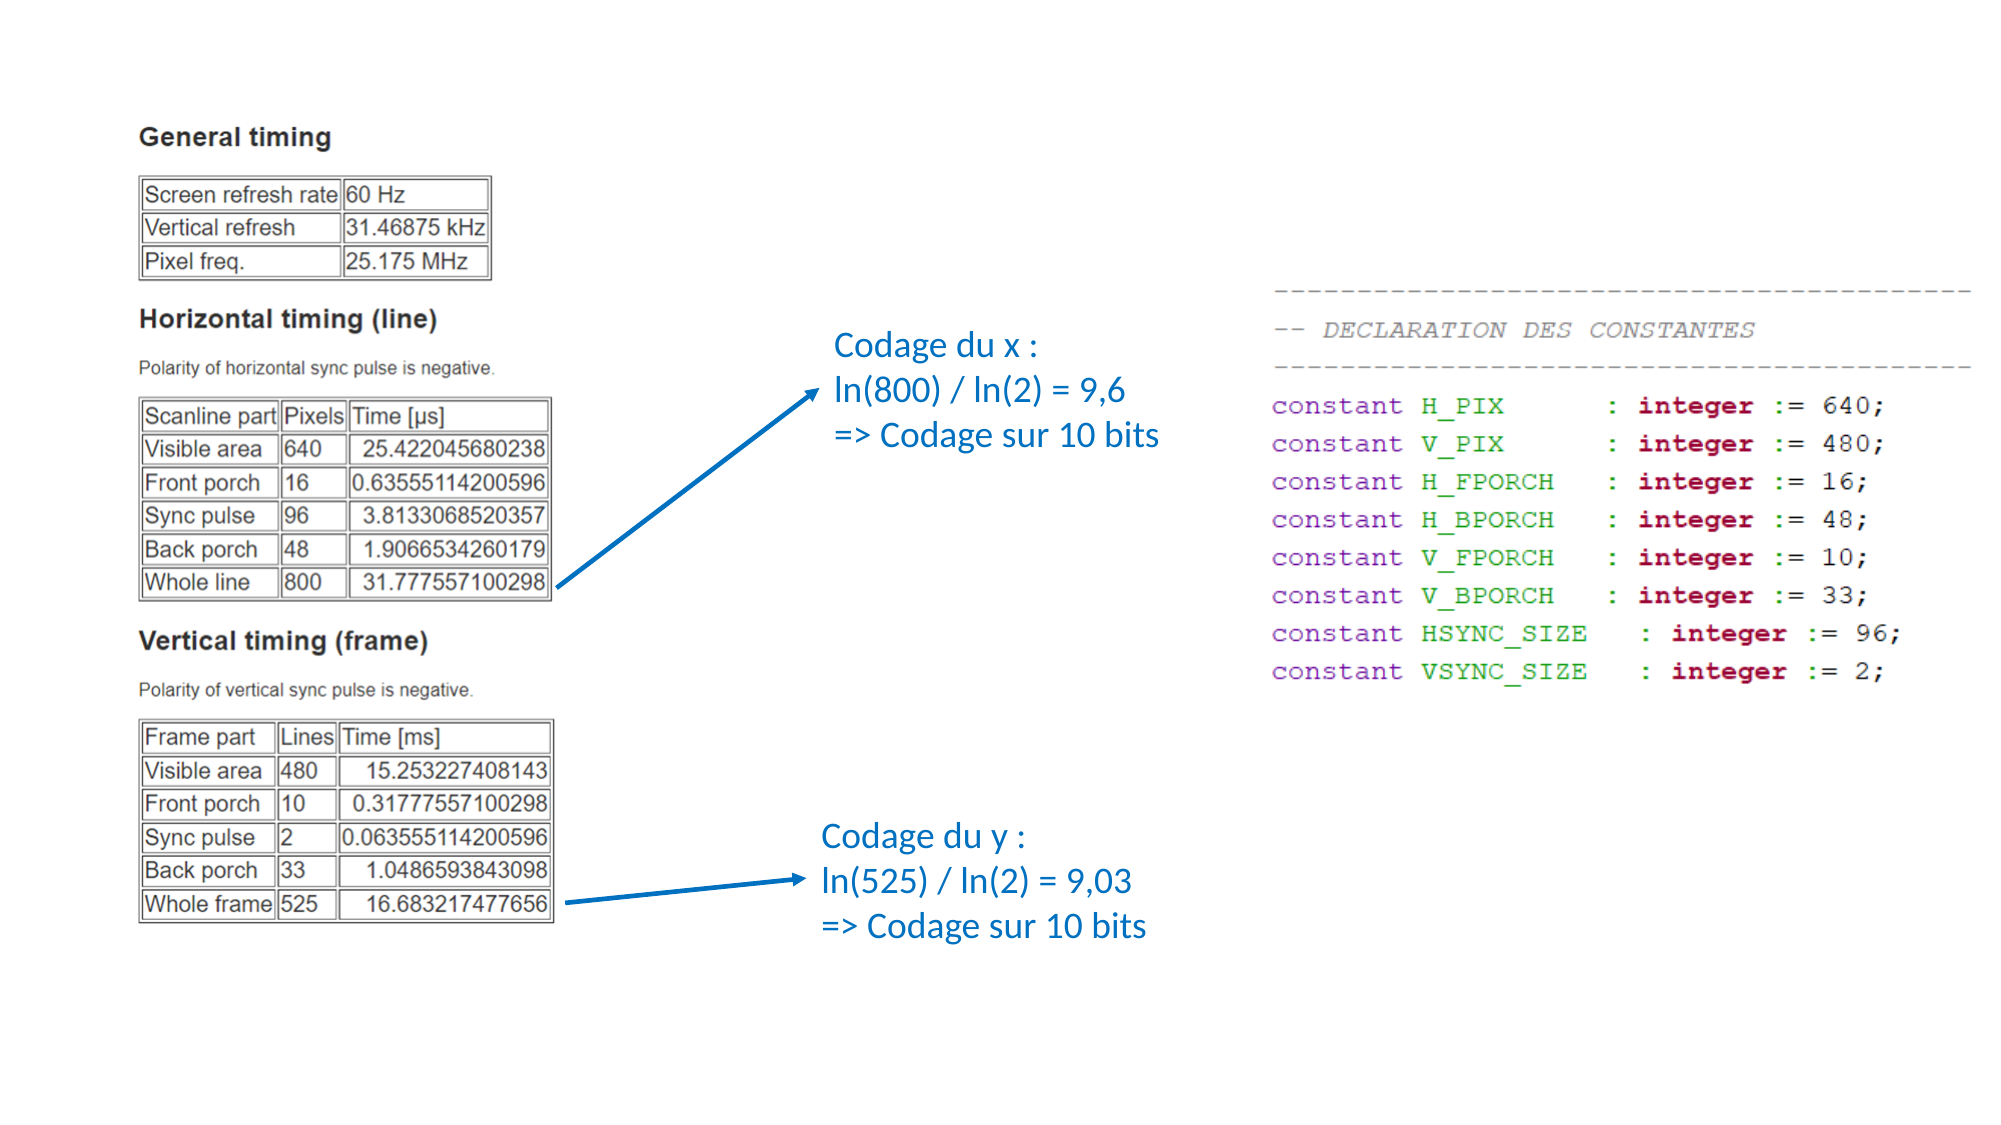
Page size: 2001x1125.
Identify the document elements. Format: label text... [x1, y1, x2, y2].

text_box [556, 388, 818, 588]
text_box Codage du x : ln(800) / ln(2) = 9,6 => Codage sur 10 bits [819, 312, 1176, 463]
text_box Codage du y : ln(525) / ln(2) = 9,03 => Codage sur 10 bits [806, 803, 1163, 953]
picture [134, 110, 587, 930]
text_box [565, 878, 805, 903]
picture [1244, 262, 1994, 696]
